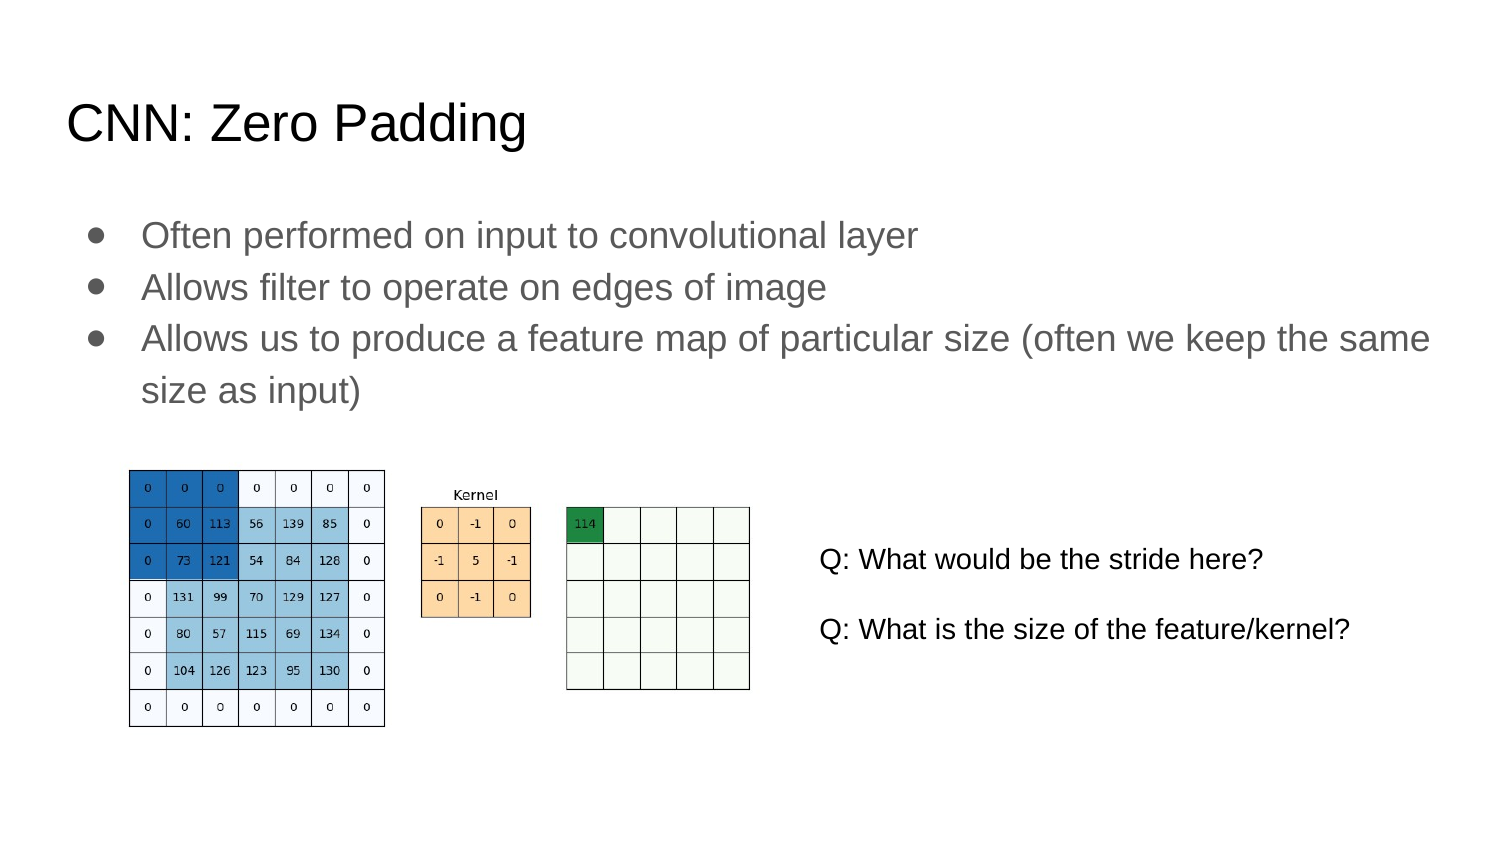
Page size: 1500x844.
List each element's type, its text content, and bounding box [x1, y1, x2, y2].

title CNN: Zero Padding [51, 72, 1449, 167]
text_box Q: What would be the stride here? Q: What is the size of the feature/kernel? [804, 525, 1373, 696]
picture [92, 421, 773, 762]
list Often performed on input to convolutional layer Allows filter to operate on edges of image Allows us to produce a feature map of particular size (often we keep the same size as input) [51, 189, 1449, 750]
